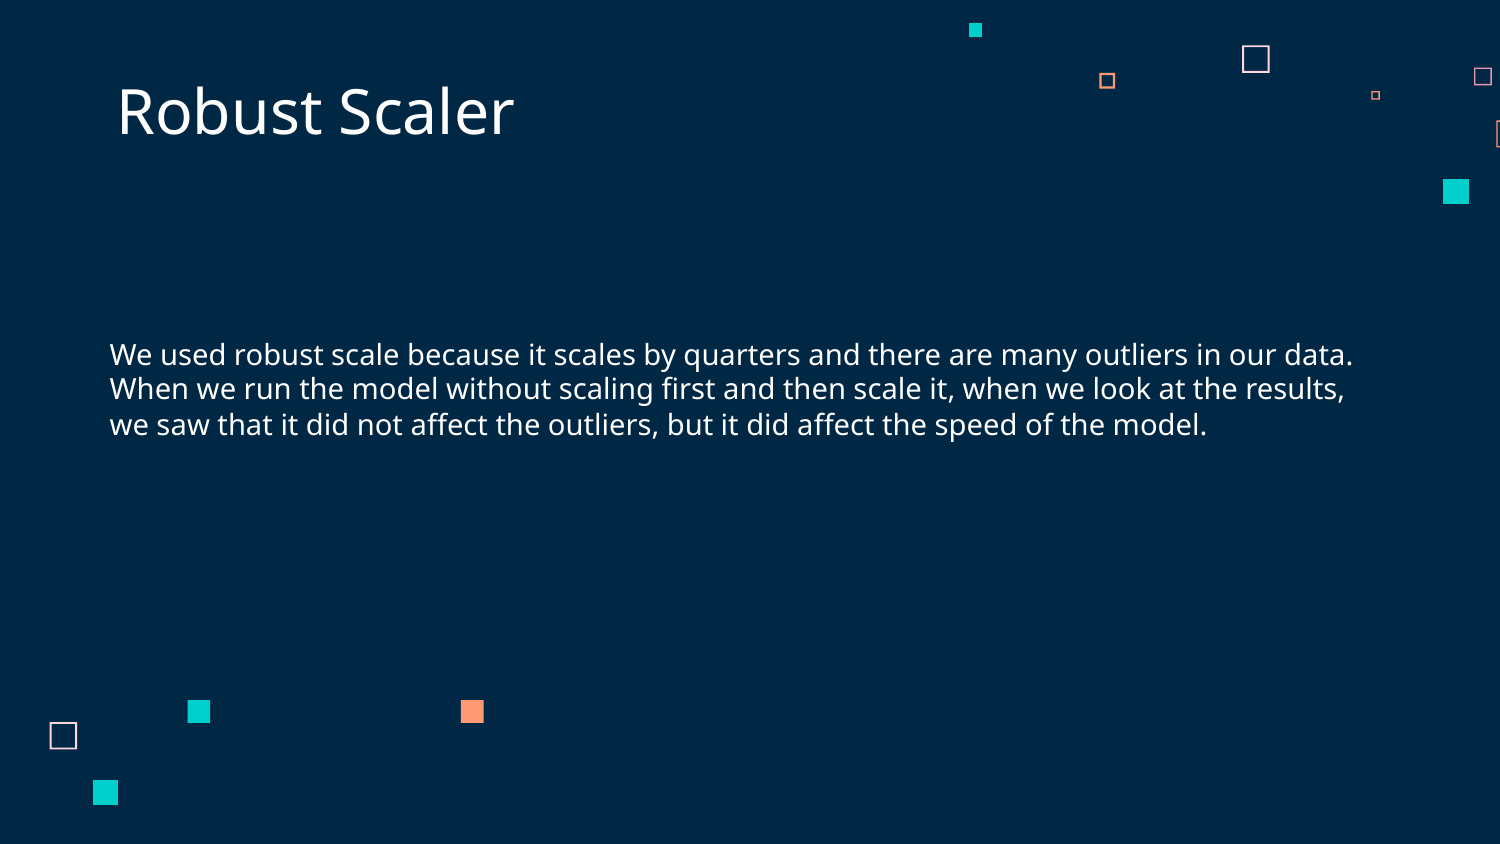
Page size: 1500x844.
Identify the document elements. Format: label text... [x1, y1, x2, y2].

text_box We used robust scale because it scales by quarters and there are many outliers in our data. When we run the model without scaling first and then scale it, when we look at the results, we saw that it did not affect the outliers, but it did affect the speed of the model. [94, 320, 1406, 456]
title Robust Scaler [101, 67, 878, 163]
text_box [187, 700, 211, 723]
text_box [460, 700, 484, 723]
